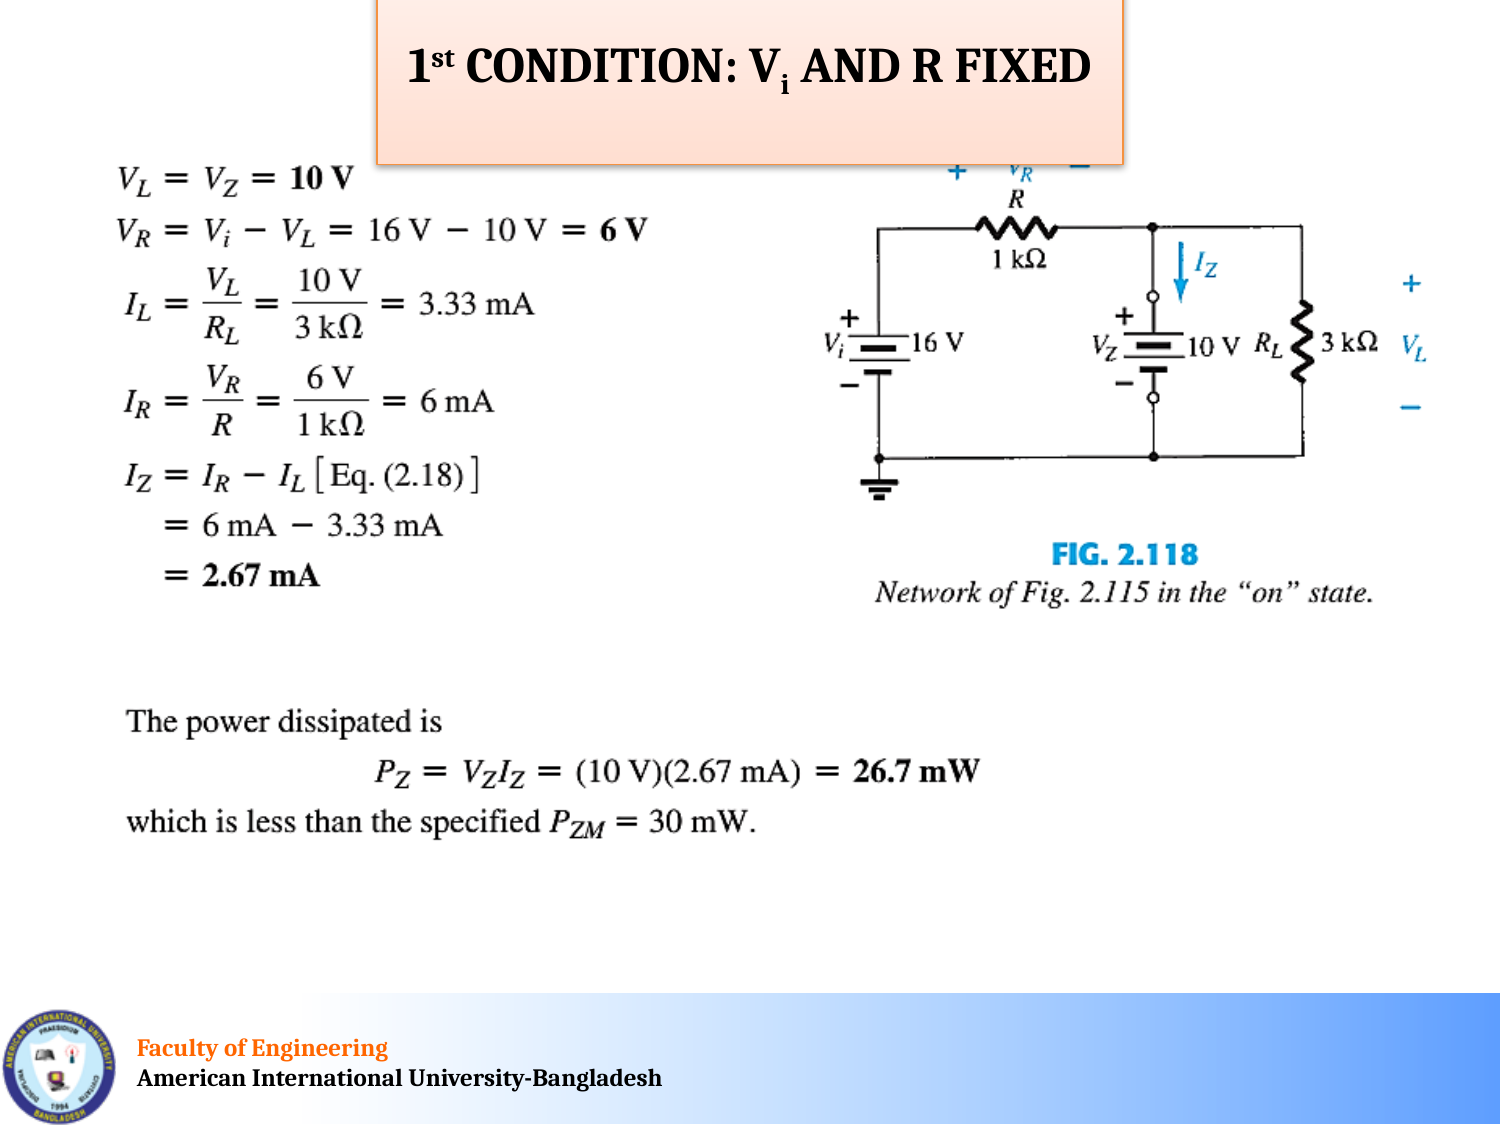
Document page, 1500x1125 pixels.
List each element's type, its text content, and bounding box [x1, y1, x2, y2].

picture [0, 1007, 119, 1125]
title 1st CONDITION: Vi AND R FIXED [376, 0, 1124, 165]
picture [107, 150, 660, 600]
picture [806, 150, 1440, 613]
picture [107, 692, 987, 849]
